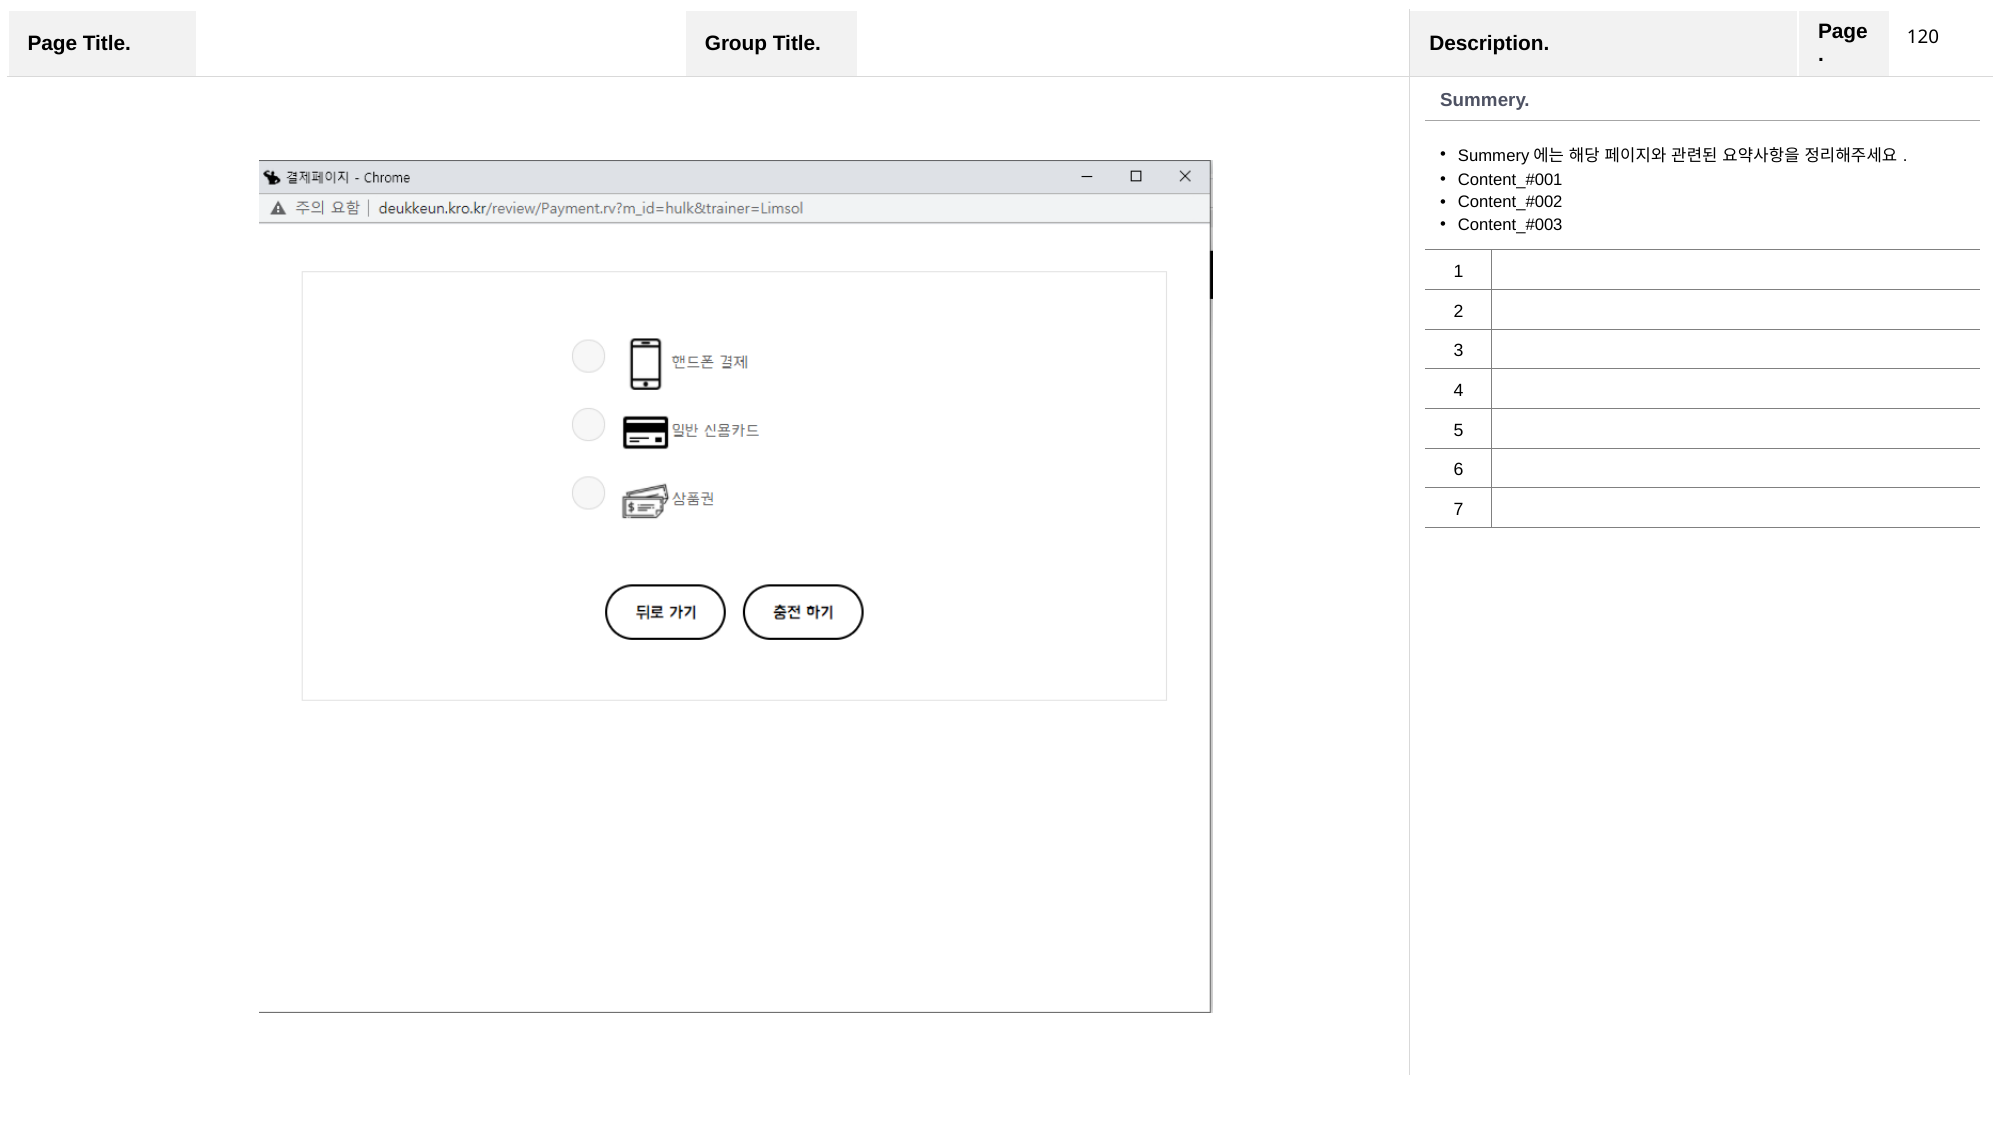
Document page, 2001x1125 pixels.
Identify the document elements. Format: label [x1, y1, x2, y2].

table_cell [1425, 121, 1980, 249]
table_cell [1492, 250, 1980, 289]
table_cell [1492, 290, 1980, 329]
table_cell [1425, 290, 1491, 329]
table_cell [1492, 409, 1980, 448]
table_cell [1492, 488, 1980, 527]
table_cell [1492, 449, 1980, 487]
table_cell [1425, 488, 1491, 527]
text_box [1892, 17, 2000, 58]
table_cell [1425, 330, 1491, 368]
table_cell [1425, 449, 1491, 487]
table_cell [1425, 250, 1491, 289]
table_cell [1492, 330, 1980, 368]
table_cell [1425, 369, 1491, 408]
table_cell [1492, 369, 1980, 408]
table_header [1425, 78, 1980, 120]
picture [258, 160, 1213, 1014]
table_cell [1425, 409, 1491, 448]
